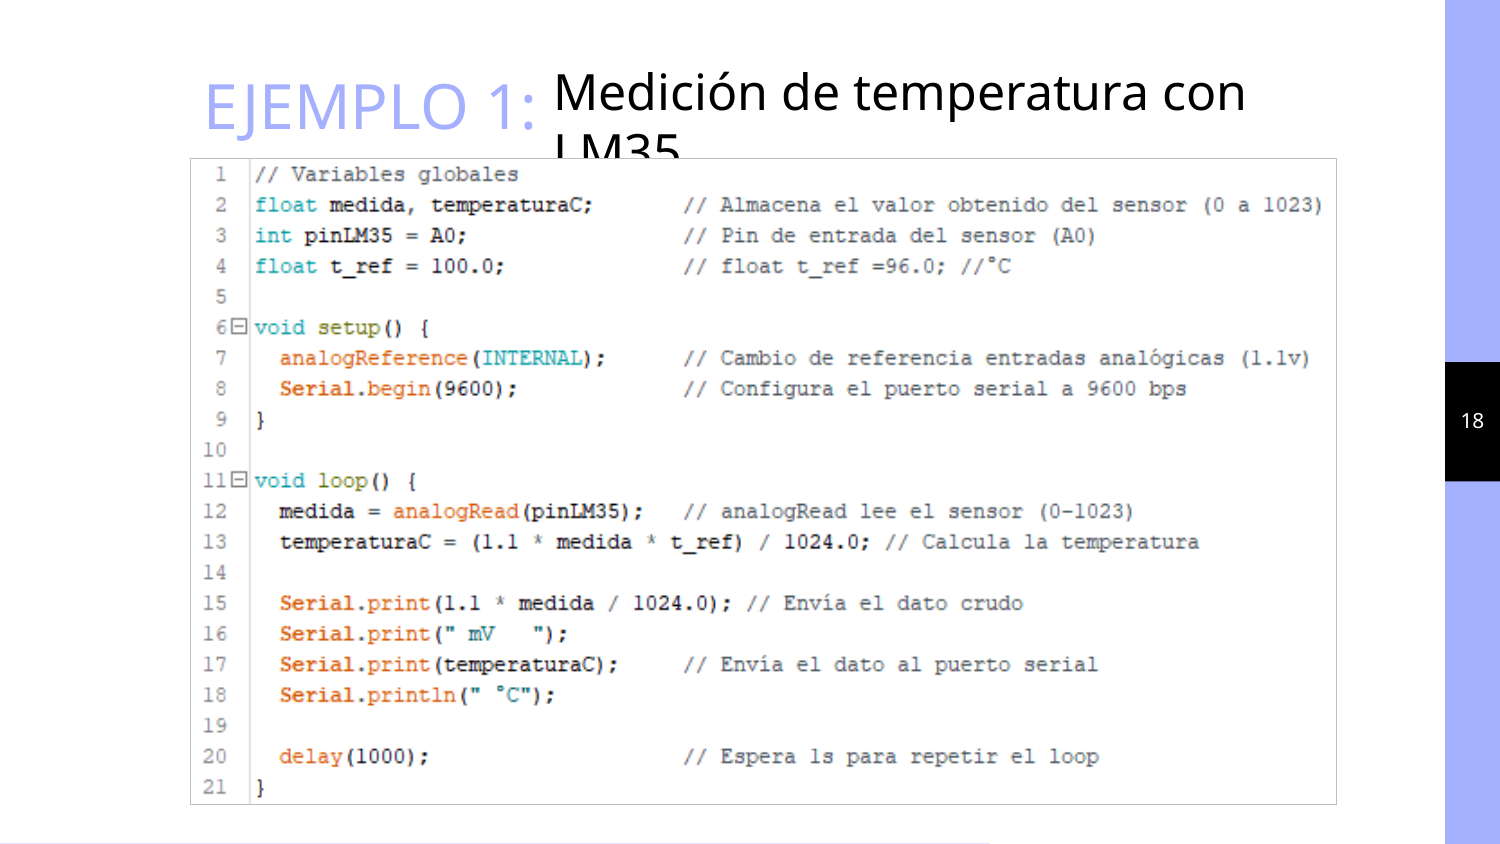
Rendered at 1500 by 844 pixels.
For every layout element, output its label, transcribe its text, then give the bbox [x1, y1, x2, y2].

picture [190, 0, 1446, 844]
text_box EJEMPLO 1: [188, 66, 581, 157]
slide_number 18 [1450, 362, 1500, 482]
text_box Medición de temperatura con LM35 [525, 45, 985, 135]
